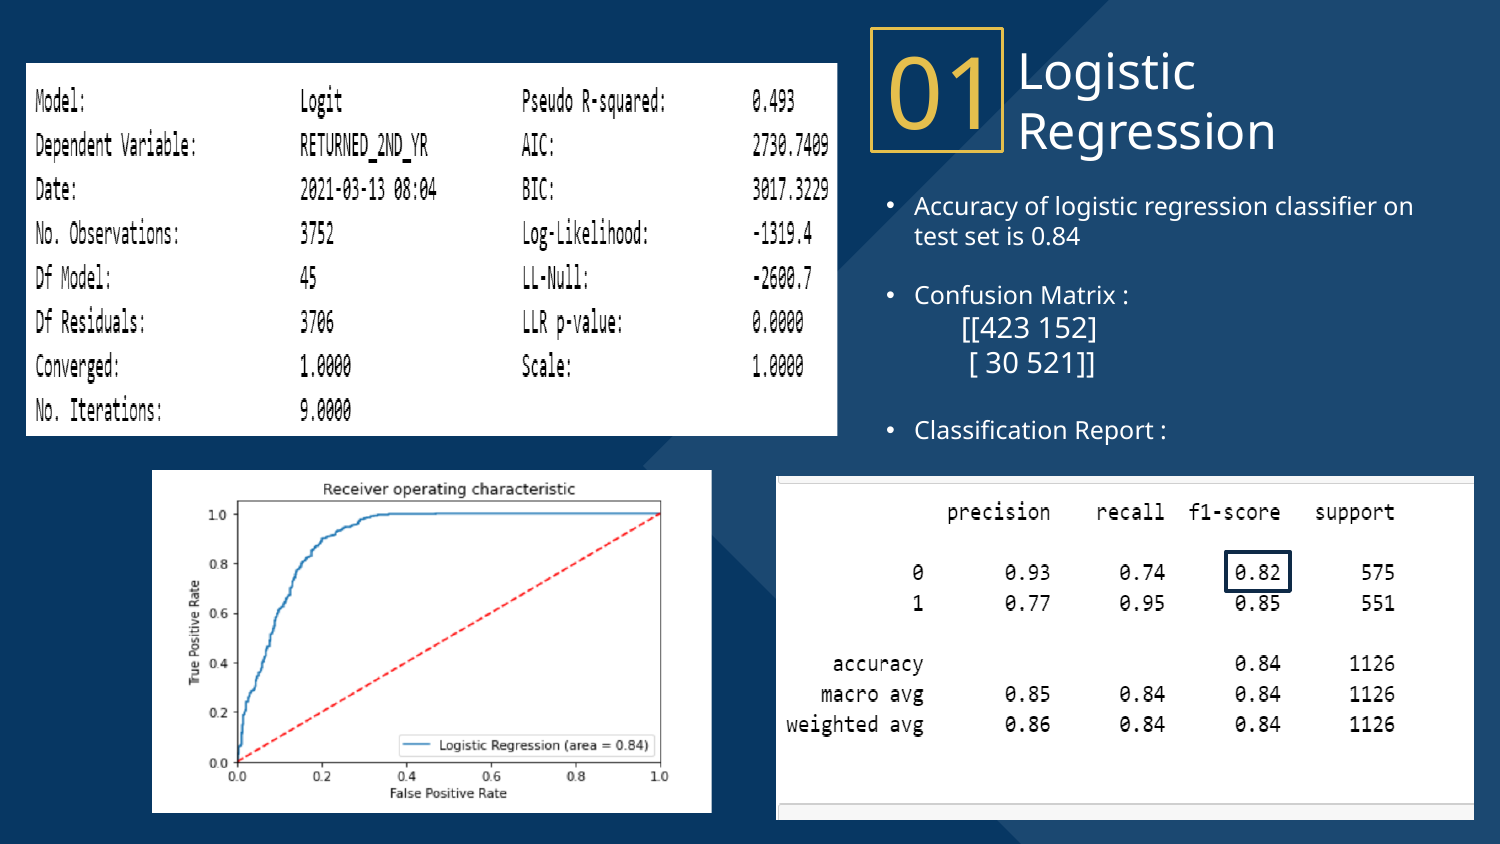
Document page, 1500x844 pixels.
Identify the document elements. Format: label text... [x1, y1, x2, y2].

picture [151, 469, 712, 813]
title Logistic Regression [1002, 24, 1424, 158]
title 01 [871, 39, 1095, 141]
picture [25, 62, 838, 436]
text_box [871, 28, 1002, 39]
subtitle Accuracy of logistic regression classifier on test set is 0.84 Confusion Matrix : [[423 152] [ 30 521]] Classification Report : [871, 175, 1474, 476]
text_box [871, 141, 1002, 152]
picture [775, 476, 1475, 820]
